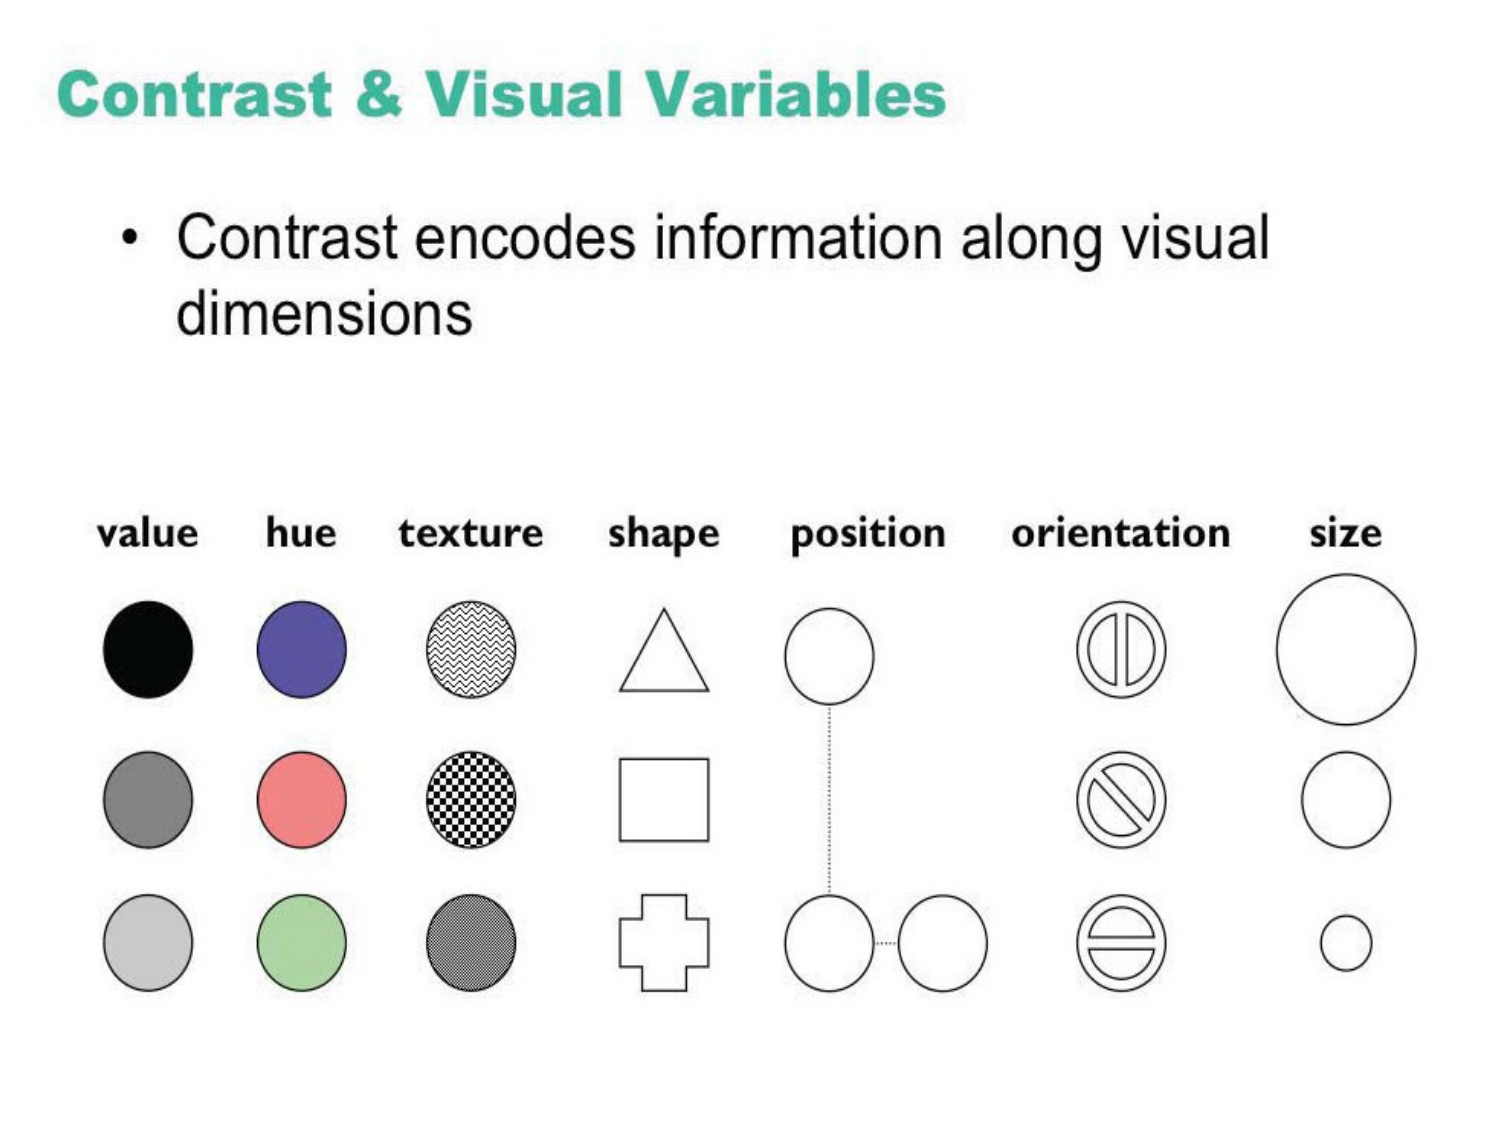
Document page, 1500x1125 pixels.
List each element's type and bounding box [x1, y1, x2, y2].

text_box [0, 0, 1498, 1123]
